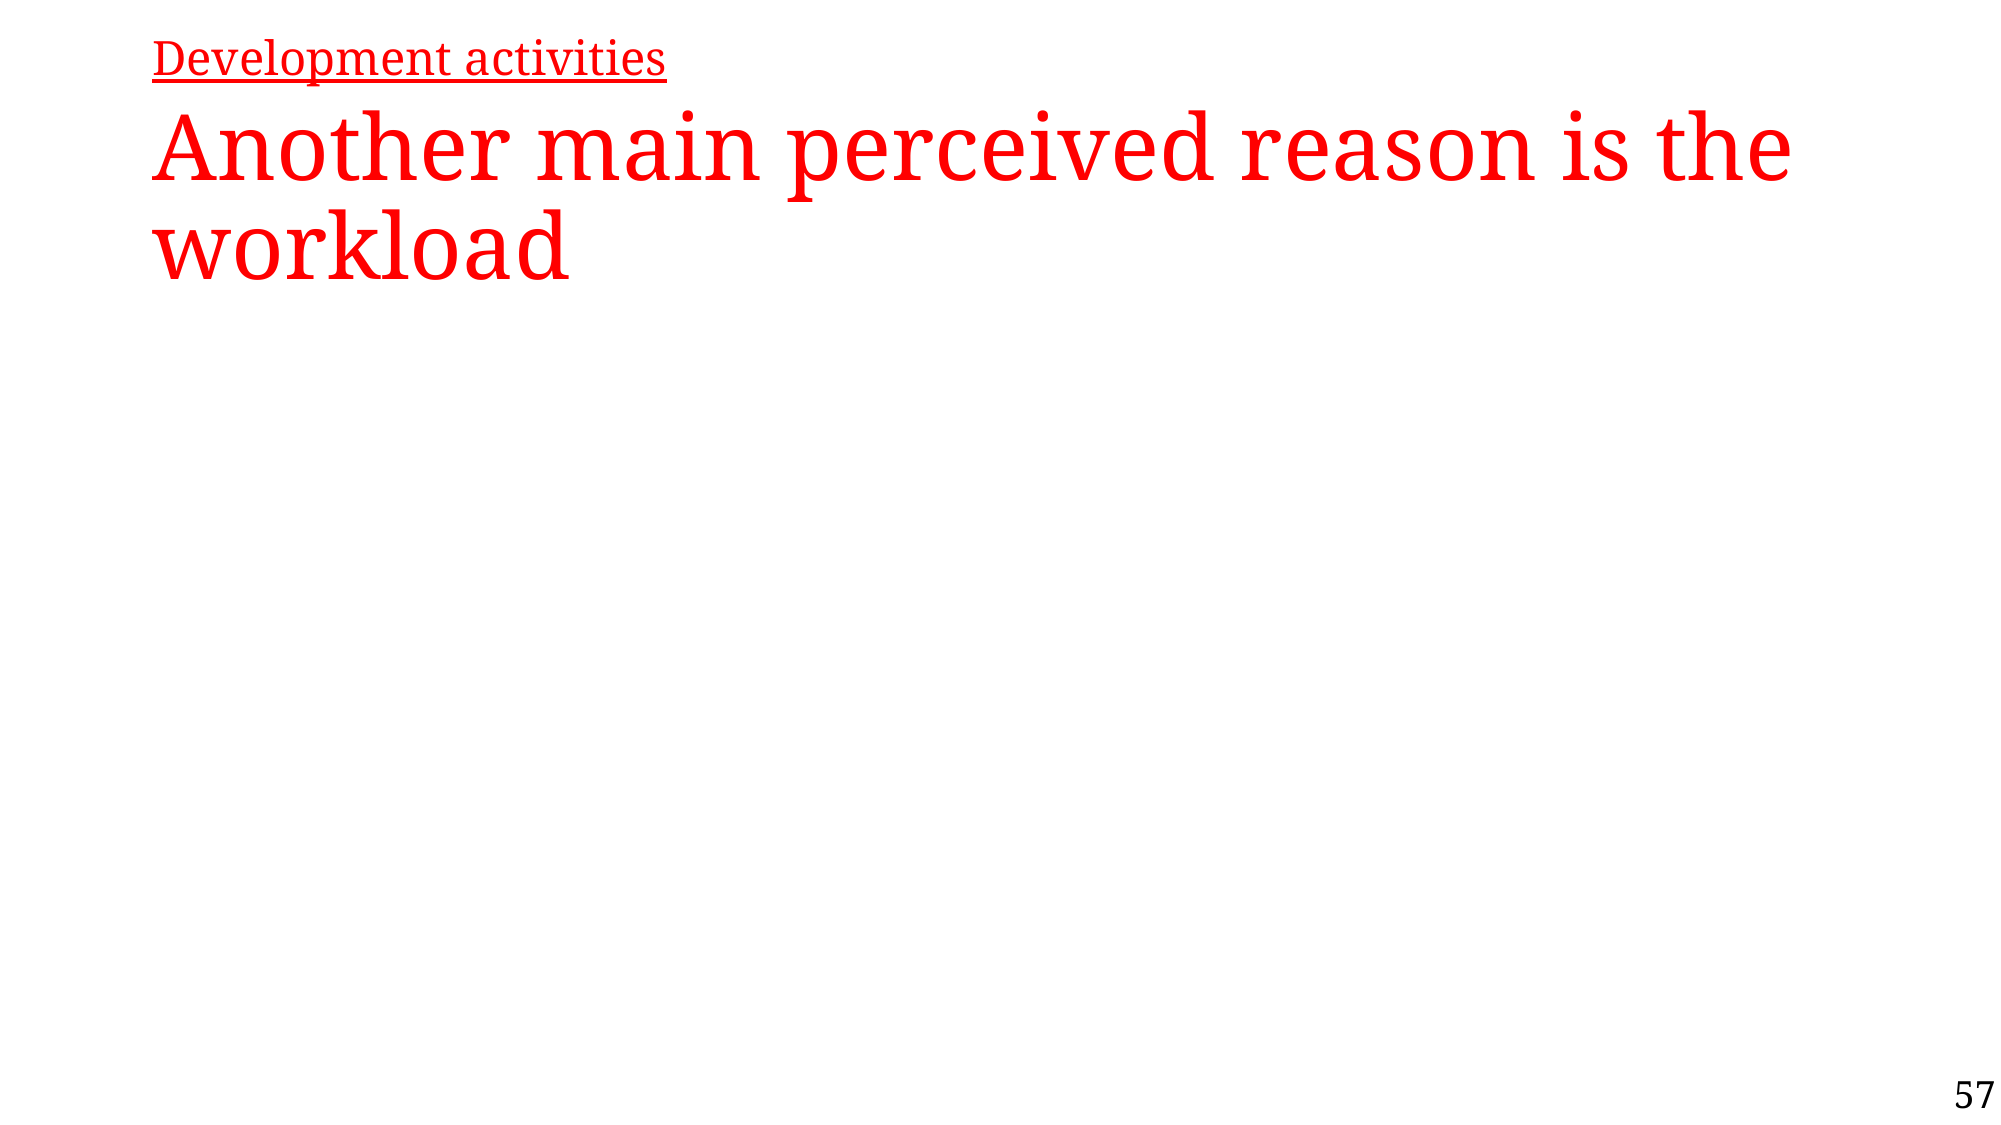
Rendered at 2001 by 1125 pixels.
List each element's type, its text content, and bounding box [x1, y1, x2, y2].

title Another main perceived reason is the workload [137, 94, 1863, 507]
text_box 57 [1939, 1063, 2000, 1124]
list Development activities [137, 27, 1863, 94]
